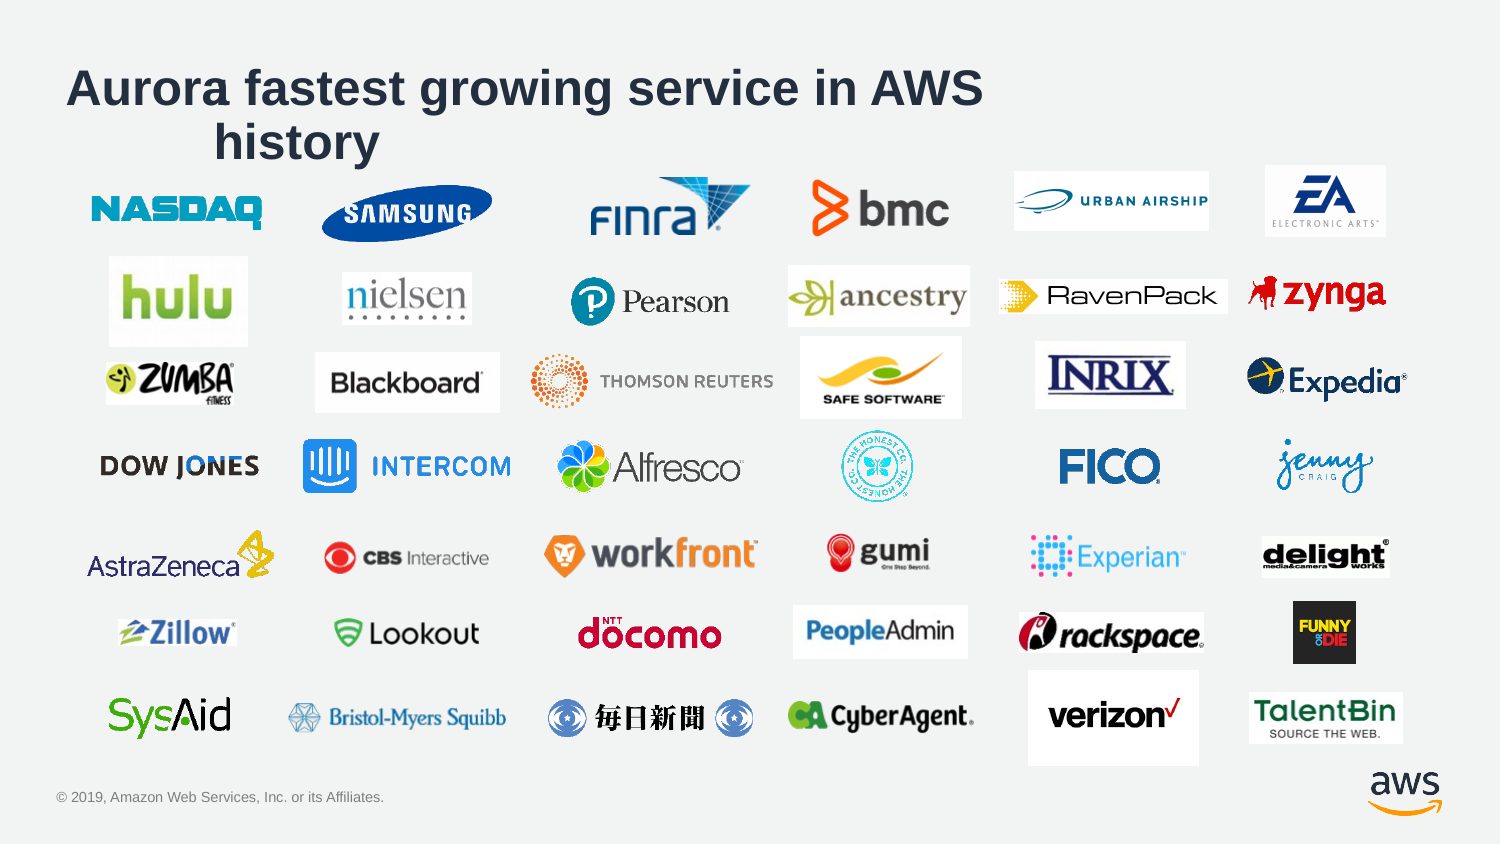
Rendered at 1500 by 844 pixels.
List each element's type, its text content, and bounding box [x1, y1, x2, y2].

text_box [118, 601, 1356, 664]
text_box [108, 255, 1391, 310]
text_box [89, 165, 1387, 248]
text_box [109, 669, 1404, 766]
title Aurora [56, 58, 1403, 122]
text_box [106, 311, 1418, 448]
text_box : fastest growing service in AWS history [204, 57, 1041, 121]
picture [1368, 772, 1442, 816]
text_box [73, 520, 1391, 594]
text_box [77, 429, 1373, 503]
